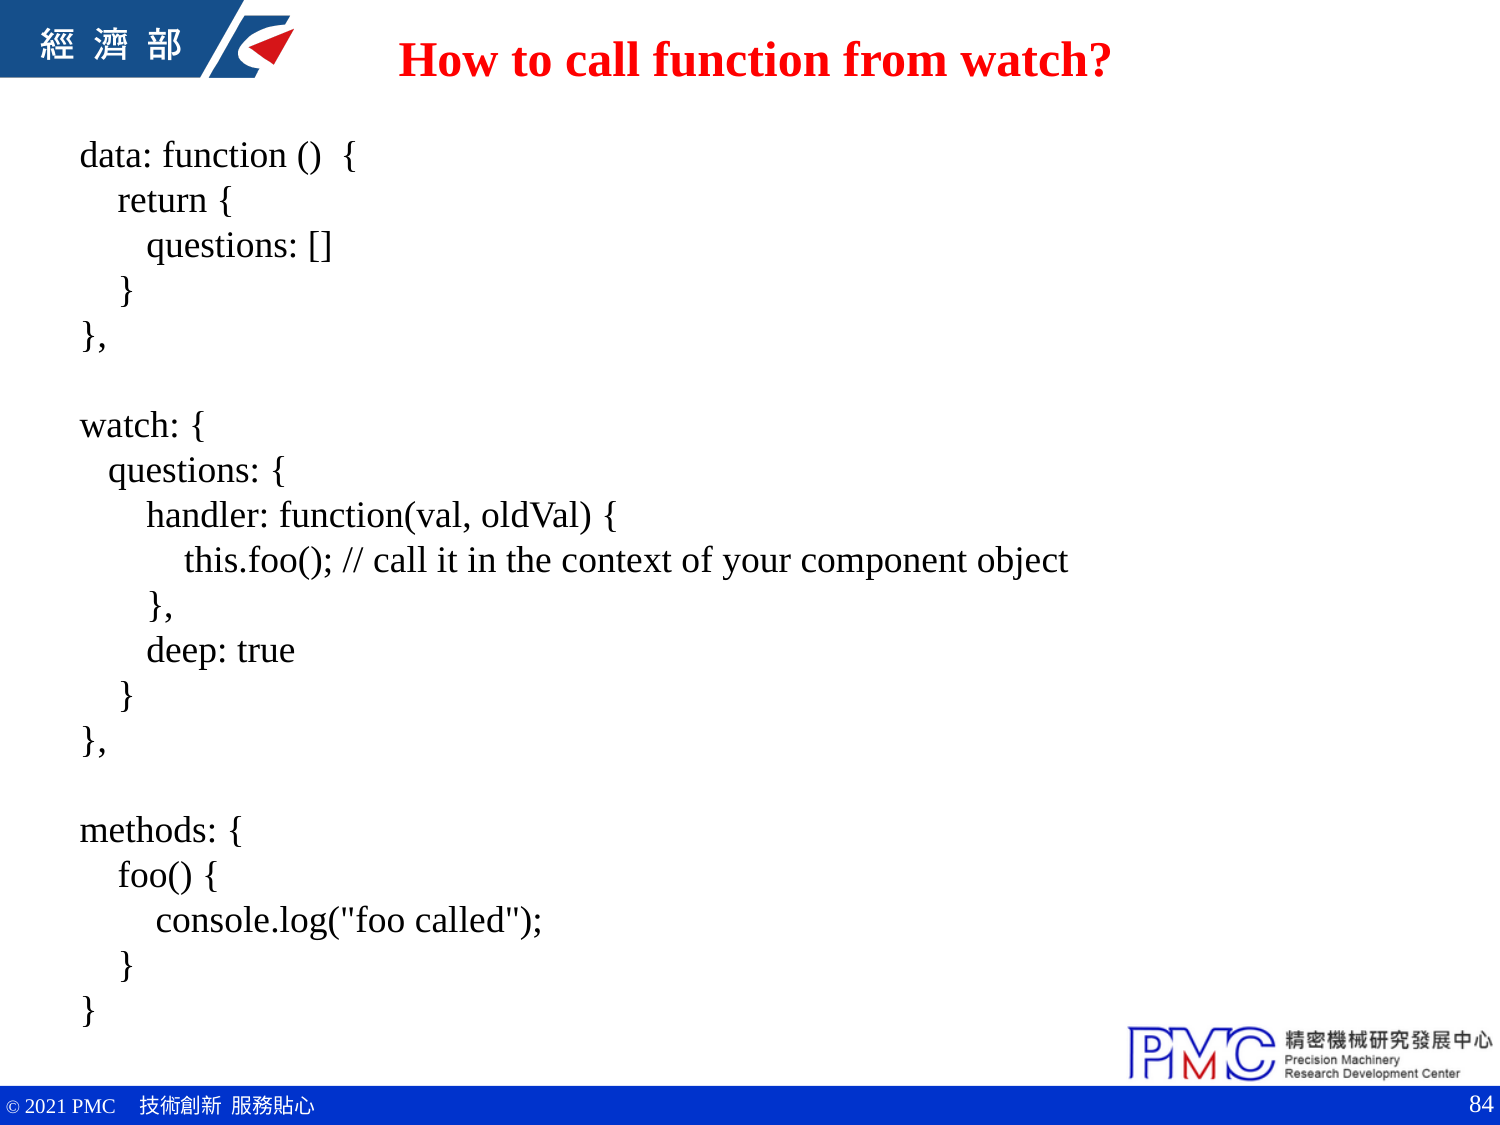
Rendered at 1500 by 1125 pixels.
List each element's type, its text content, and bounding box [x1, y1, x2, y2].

slide_number 84 [1439, 1086, 1500, 1124]
picture [0, 0, 294, 78]
picture [1126, 1024, 1493, 1083]
text_box data: function () { return { questions: [] } }, watch: { questions: { handler: function(val, oldVal) { this.foo(); // call it in the context of your component object }, deep: true } }, methods: { foo() { console.log("foo called"); } } [64, 122, 1400, 1038]
text_box How to call function from watch? [383, 19, 1142, 94]
